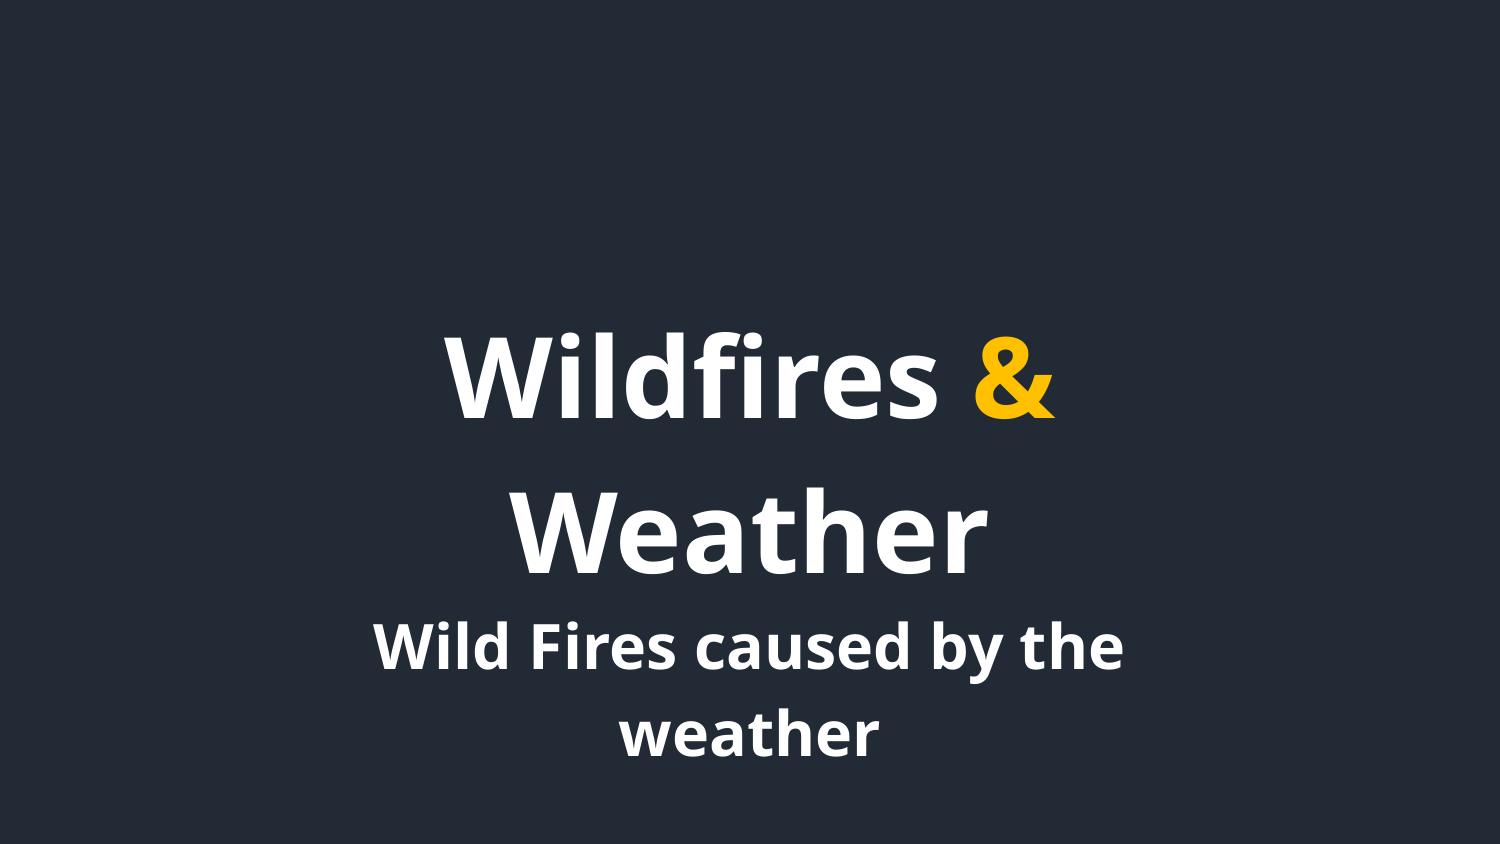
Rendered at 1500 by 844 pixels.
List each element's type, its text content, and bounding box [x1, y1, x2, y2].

text_box Wildfires & Weather Wild Fires caused by the weather [240, 279, 1260, 564]
